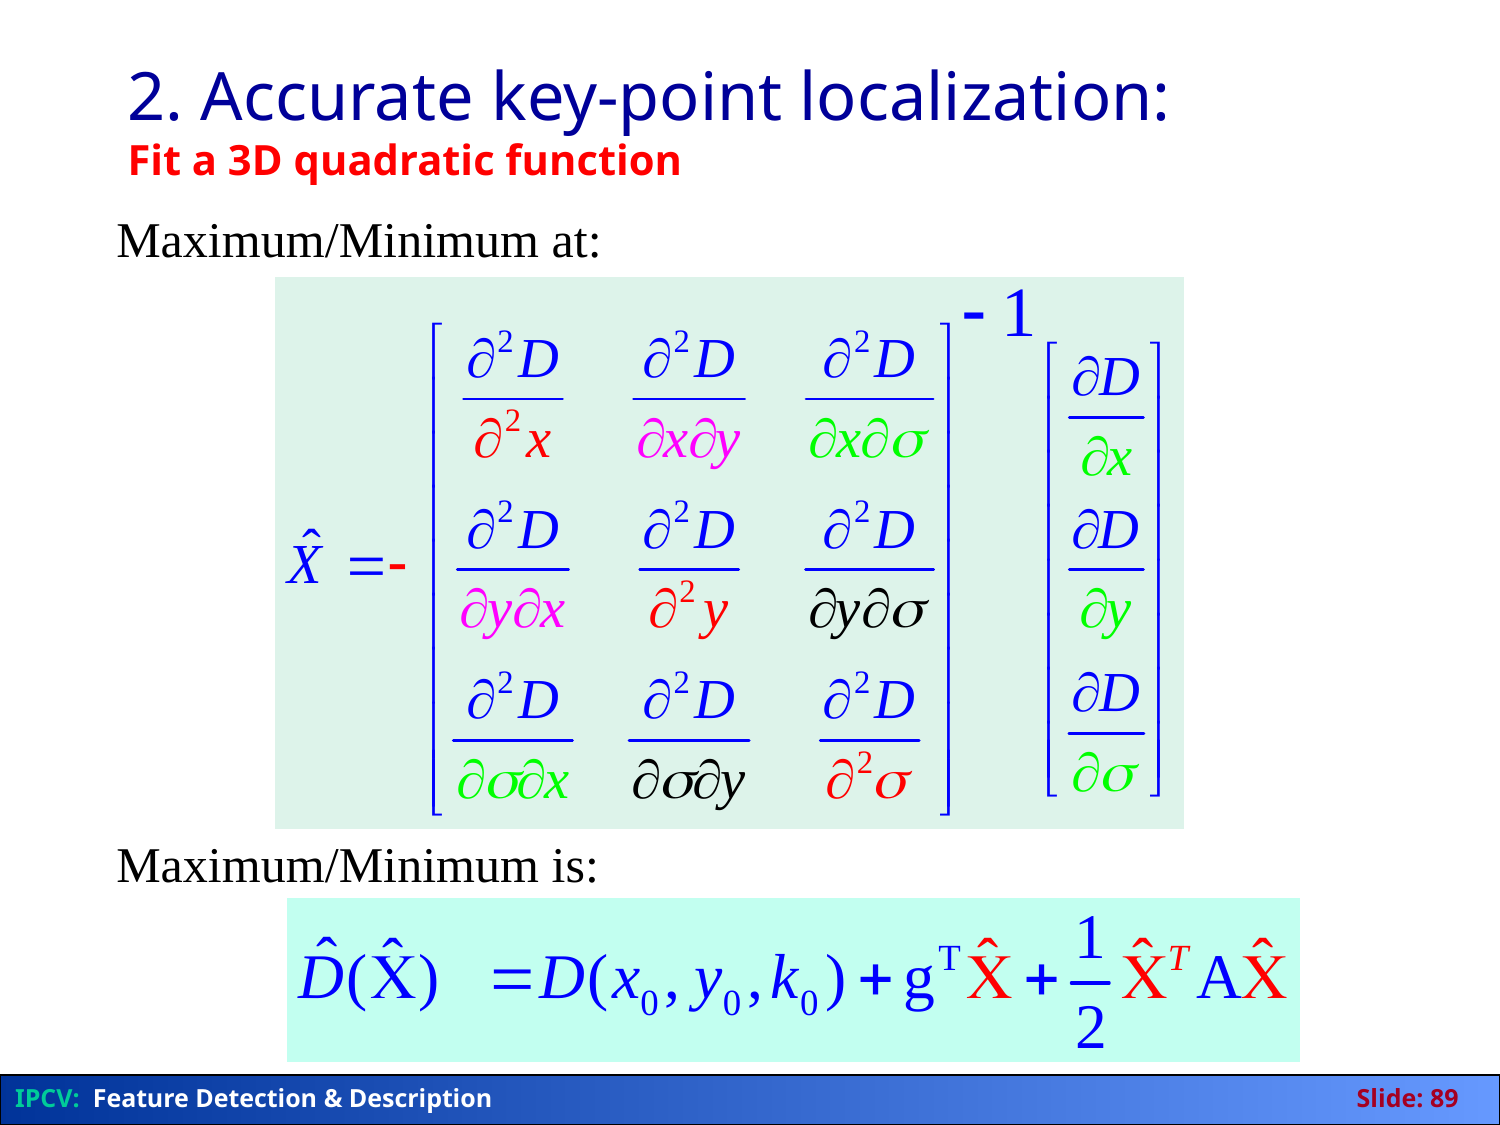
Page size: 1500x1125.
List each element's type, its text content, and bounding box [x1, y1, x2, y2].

title 2. Accurate key-point localization: Fit a 3D quadratic function [112, 24, 1463, 213]
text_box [274, 277, 1185, 829]
text_box Maximum/Minimum is: [101, 824, 615, 900]
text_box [287, 897, 1301, 1063]
footer IPCV: Feature Detection & Description Slide: 89 [0, 1074, 1500, 1125]
text_box Maximum/Minimum at: [101, 199, 618, 275]
